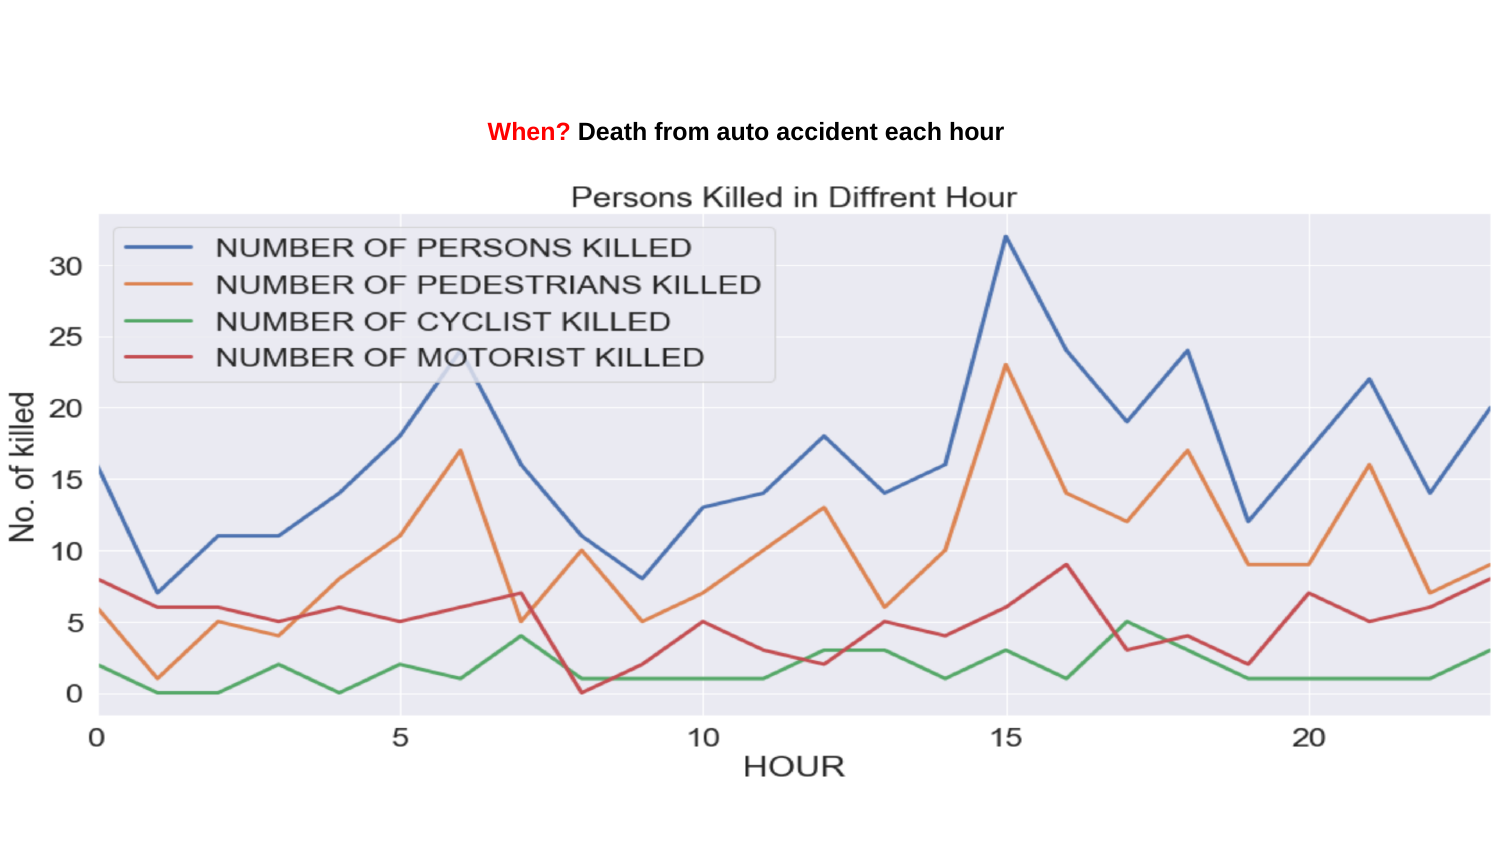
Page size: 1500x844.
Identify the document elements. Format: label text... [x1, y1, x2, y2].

picture [0, 178, 1500, 790]
title When? Death from auto accident each hour [51, 122, 1449, 177]
